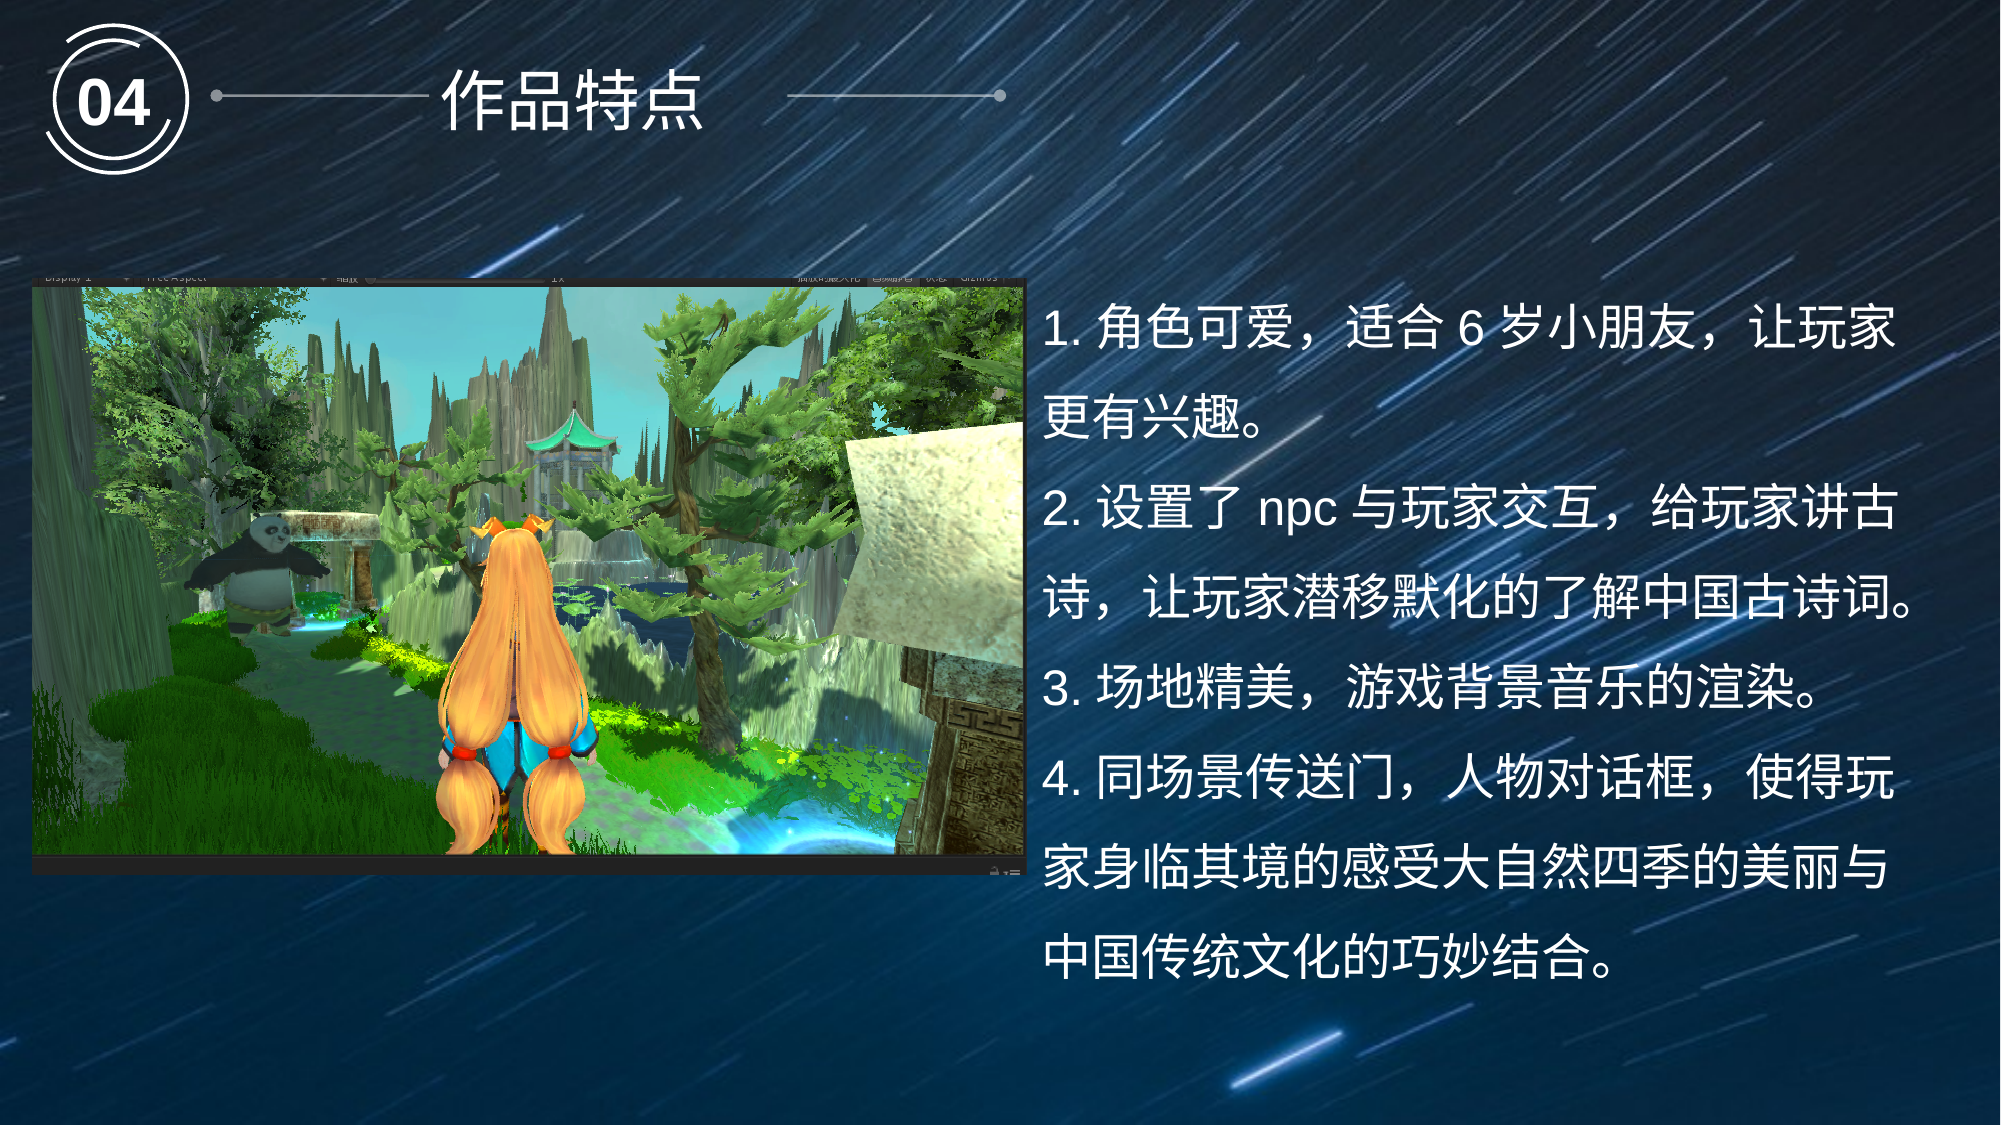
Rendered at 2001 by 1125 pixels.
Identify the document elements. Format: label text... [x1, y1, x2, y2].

text_box 作品特点 [424, 51, 722, 146]
text_box [54, 71, 61, 125]
text_box [46, 24, 188, 174]
picture [0, 0, 2001, 1125]
text_box 1.角色可爱，适合6岁小朋友，让玩家更有兴趣。 2.设置了npc与玩家交互，给玩家讲古诗，让玩家潜移默化的了解中国古诗词。 3.场地精美，游戏背景音乐的渲染。 4.同场景传送门，人物对话框，使得玩家身临其境的感受大自然四季的美丽与中国传统文化的巧妙结合。 [1026, 257, 1932, 993]
text_box 04 [61, 51, 166, 146]
